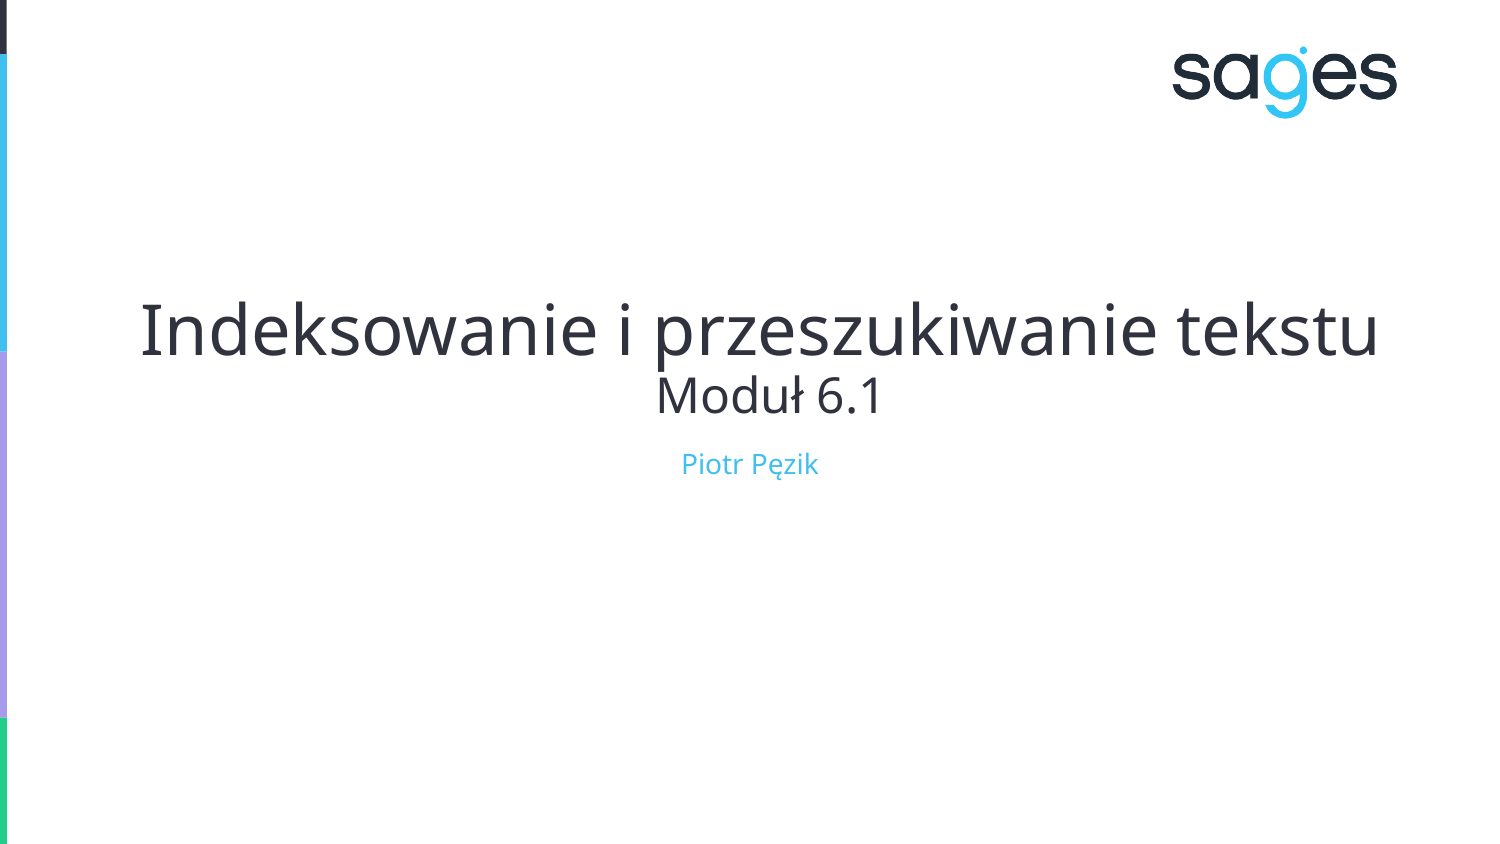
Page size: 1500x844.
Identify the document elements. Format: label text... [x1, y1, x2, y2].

title Indeksowanie i przeszukiwanie tekstu Moduł 6.1 [81, 138, 1460, 432]
subtitle Piotr Pęzik [187, 443, 1313, 511]
picture [1172, 46, 1397, 119]
